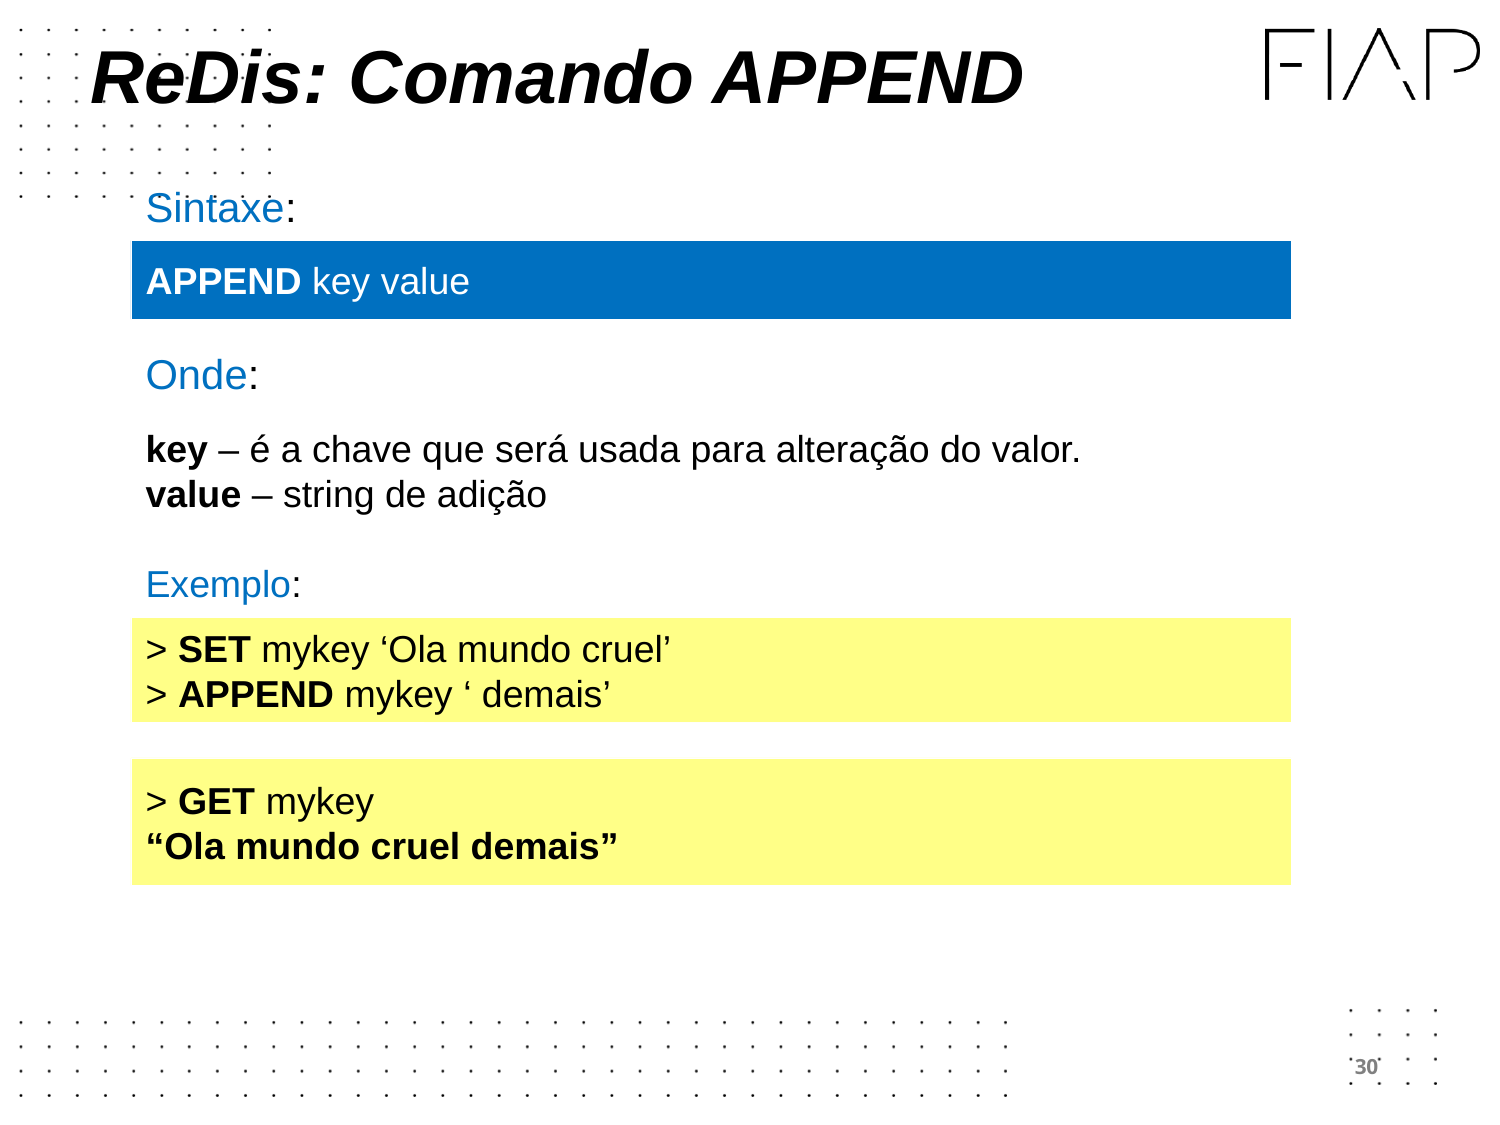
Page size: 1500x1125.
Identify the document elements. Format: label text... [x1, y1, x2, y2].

text_box > SET mykey ‘Ola mundo cruel’ > APPEND mykey ‘ demais’ [129, 616, 1293, 724]
text_box Sintaxe: Onde: key – é a chave que será usada para alteração do valor. value – string de adição Exemplo: [130, 173, 1334, 612]
picture [19, 1019, 1007, 1097]
picture [19, 28, 271, 198]
title ReDis: Comando APPEND [75, 30, 1258, 157]
text_box > GET mykey “Ola mundo cruel demais” [129, 756, 1293, 887]
text_box APPEND key value [129, 239, 1293, 321]
picture [1344, 1007, 1437, 1085]
picture [1265, 28, 1480, 100]
